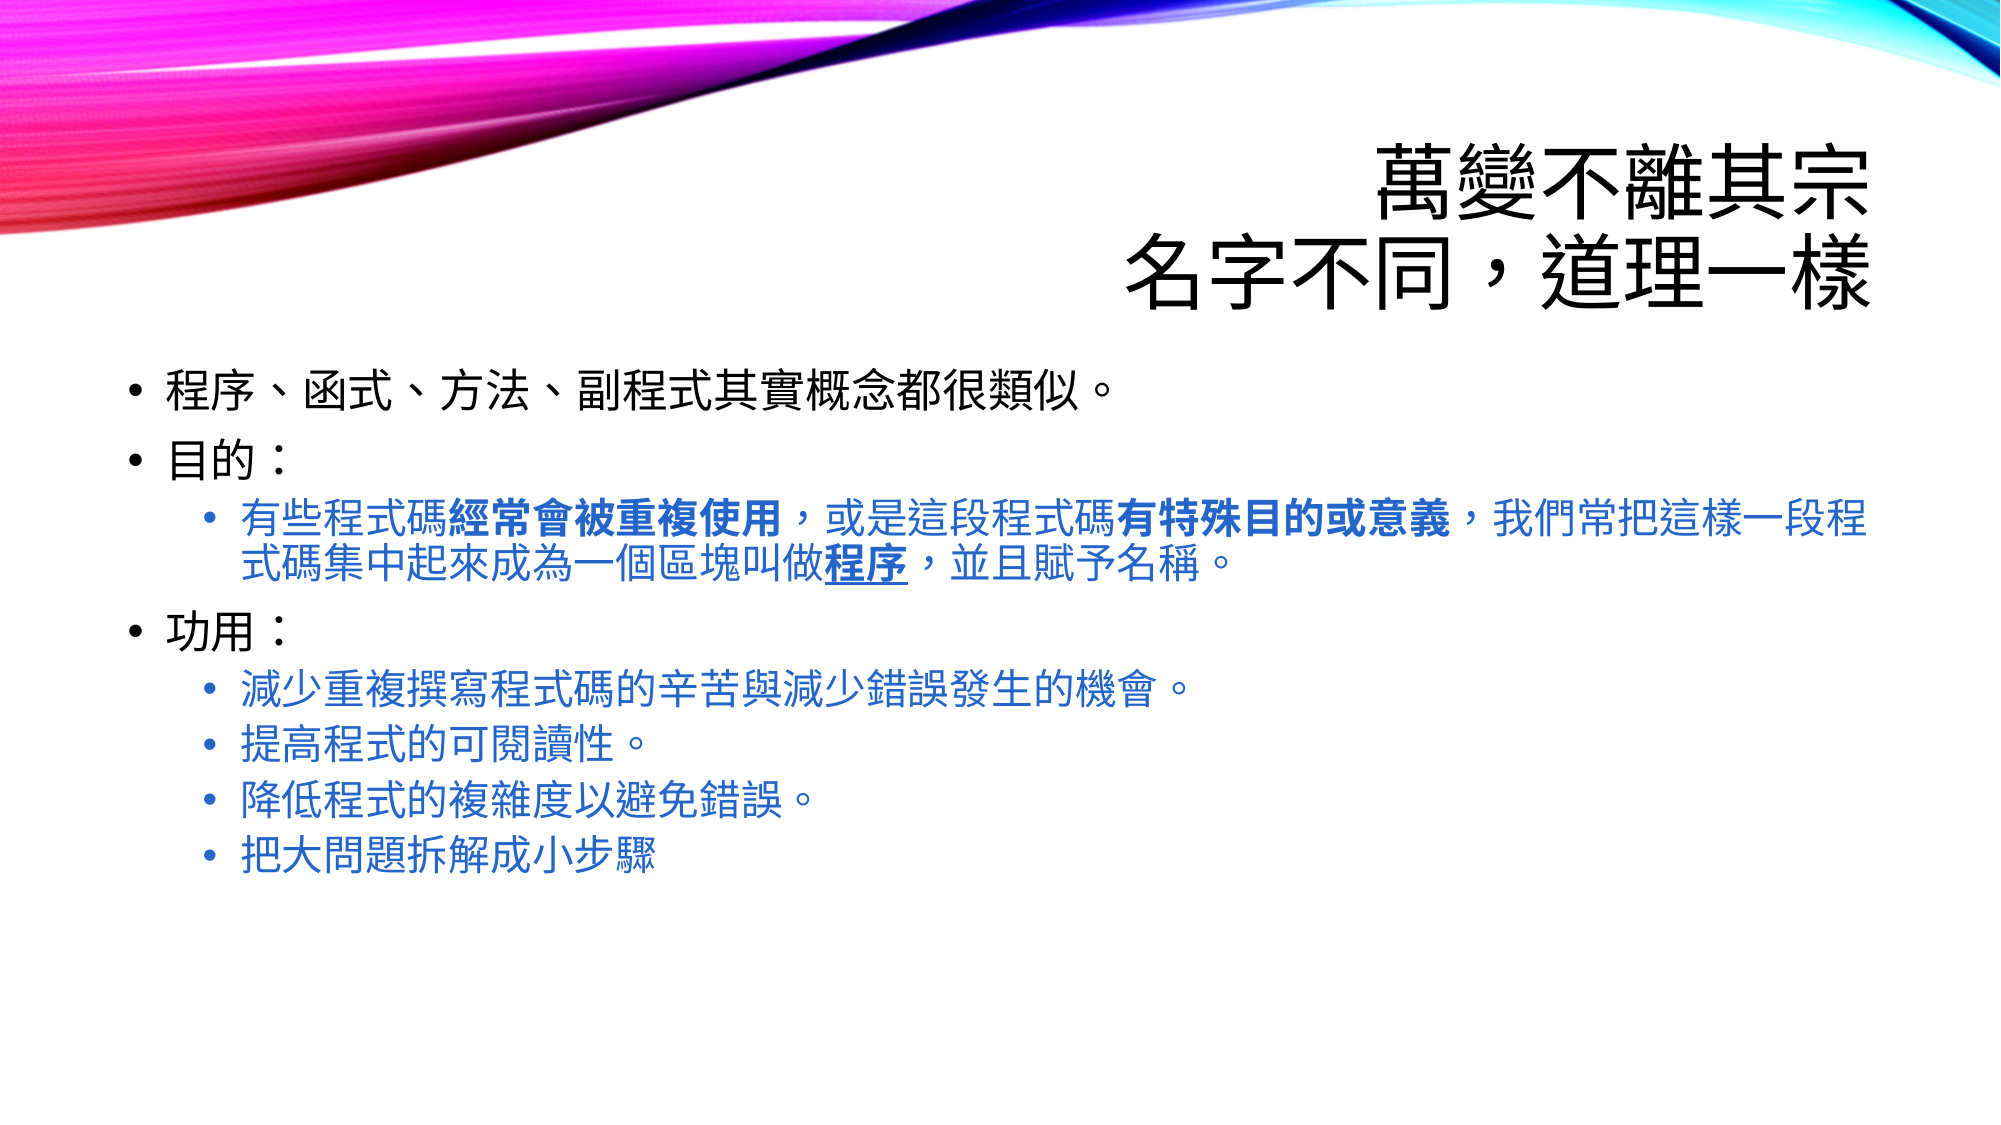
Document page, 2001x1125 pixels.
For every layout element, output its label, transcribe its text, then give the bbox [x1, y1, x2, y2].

picture [1890, 0, 2000, 75]
picture [1910, 0, 2000, 45]
list 程序、函式、方法、副程式其實概念都很類似。 目的： 有些程式碼經常會被重複使用，或是這段程式碼有特殊目的或意義，我們常把這樣一段程式碼集中起來成為一個區塊叫做程序，並且賦予名稱。 功用： 減少重複撰寫程式碼的辛苦與減少錯誤發生的機會。 提高程式的可閱讀性。 降低程式的複雜度以避免錯誤。 把大問題拆解成小步驟 [112, 360, 1888, 1021]
picture [0, 0, 2000, 237]
title 萬變不離其宗 名字不同，道理一樣 [474, 125, 1888, 338]
